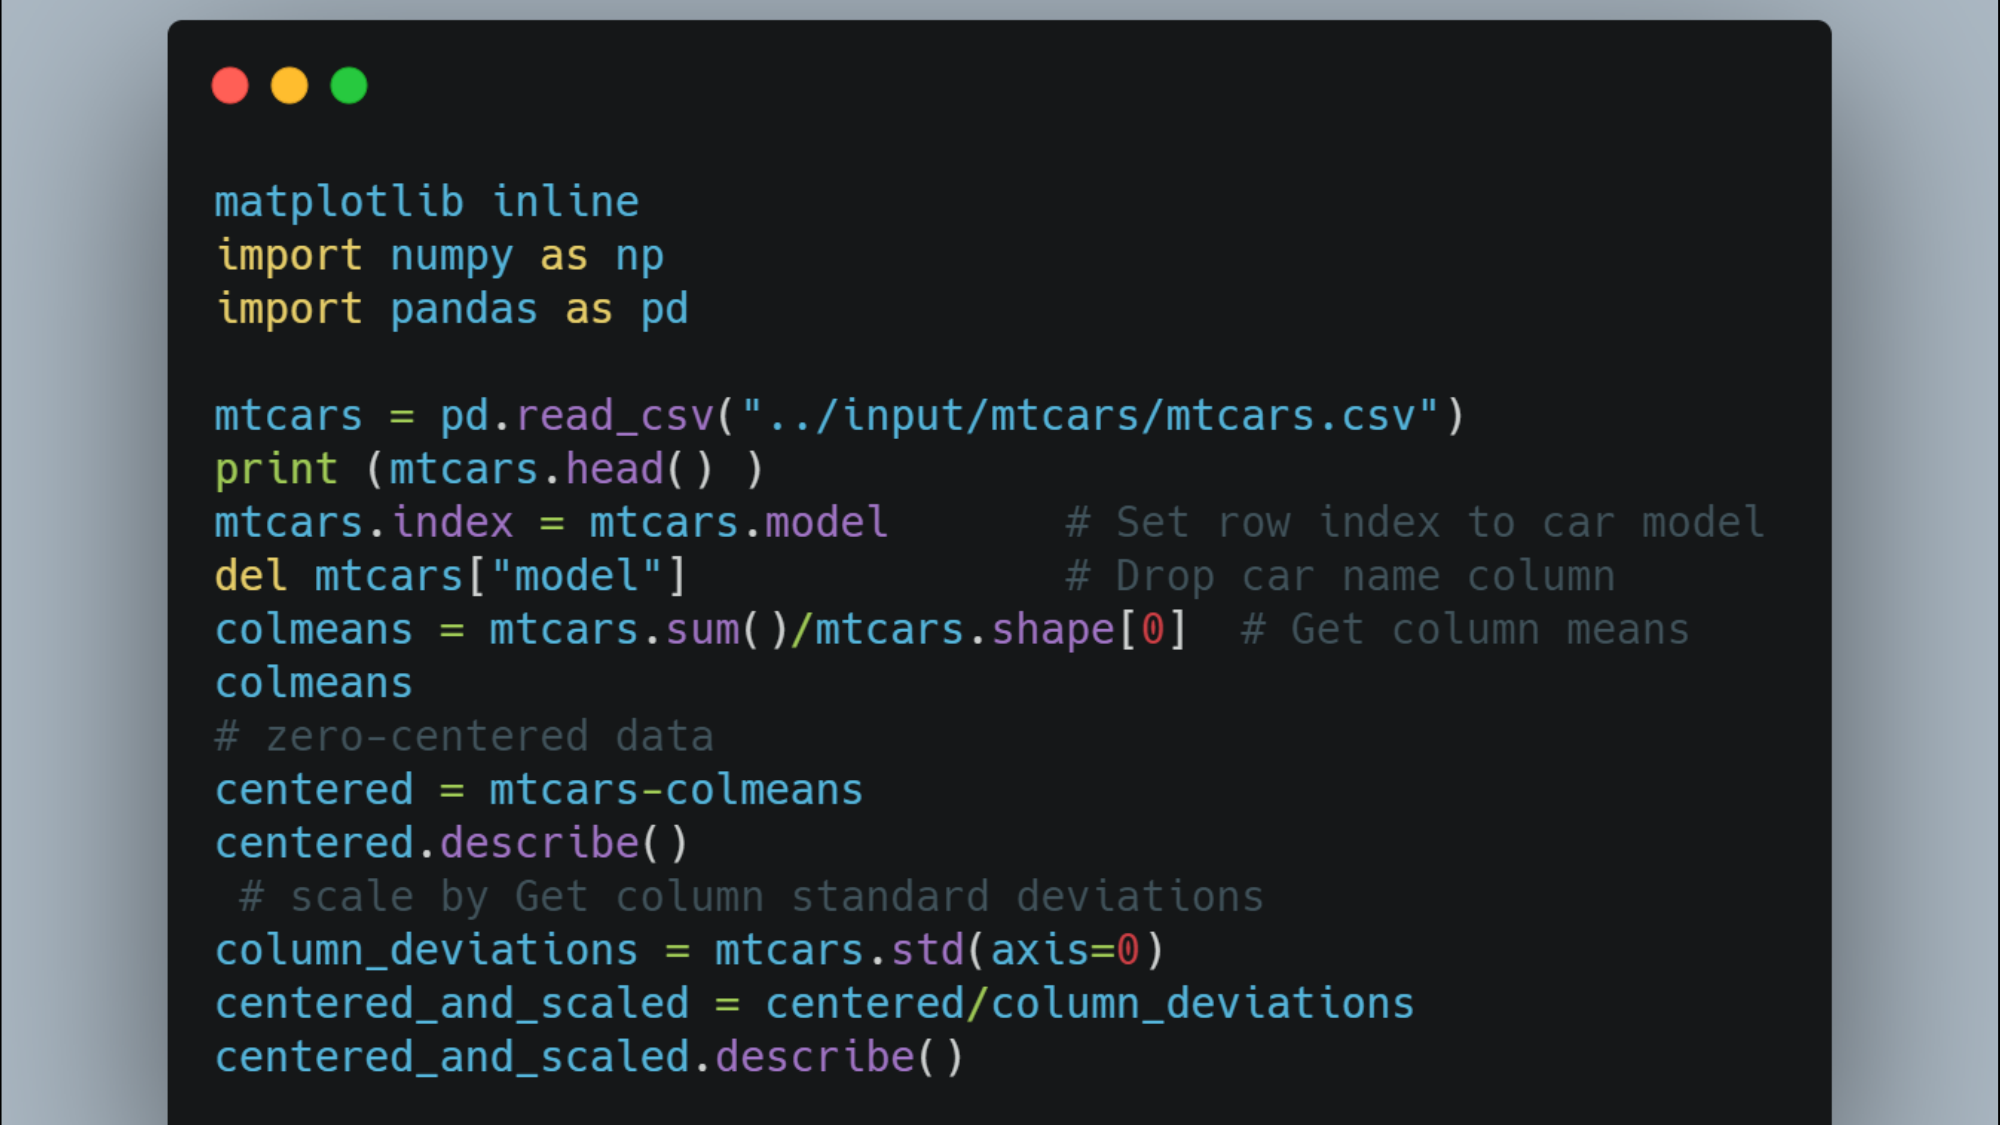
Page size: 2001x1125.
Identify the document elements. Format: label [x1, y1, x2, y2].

list [0, 0, 2000, 1125]
